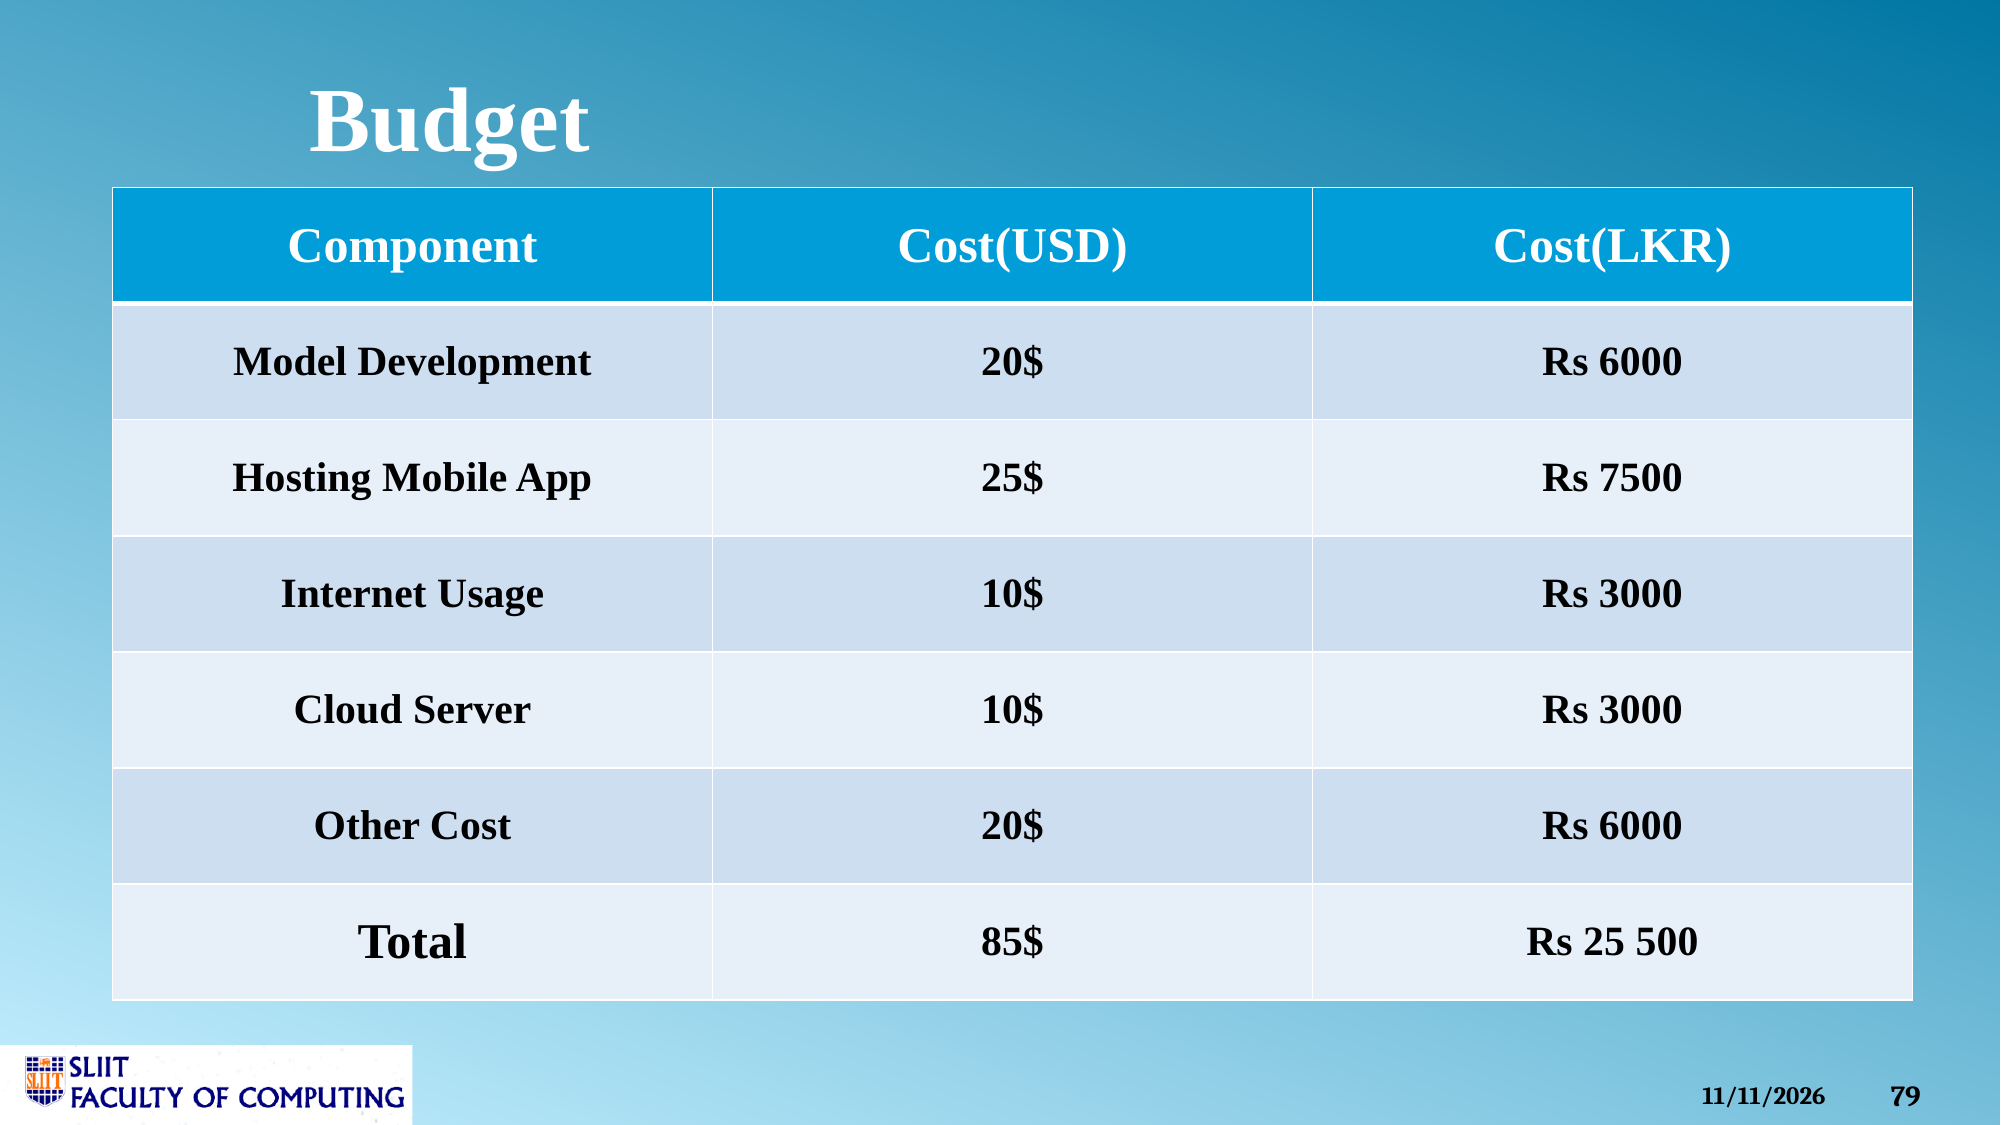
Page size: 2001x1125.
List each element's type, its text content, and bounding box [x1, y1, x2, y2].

table_cell Rs 6000 [1313, 769, 1912, 883]
table_cell Internet Usage [113, 537, 712, 651]
table_cell Rs 6000 [1313, 306, 1912, 419]
table_cell Rs 7500 [1313, 420, 1912, 535]
table_cell 20$ [713, 769, 1312, 883]
table_cell Hosting Mobile App [113, 420, 712, 535]
table_cell Rs 25 500 [1313, 885, 1912, 999]
table_cell Model Development [113, 306, 712, 419]
table_cell Rs 3000 [1313, 537, 1912, 651]
table_header Cost(USD) [713, 188, 1312, 301]
table_cell Other Cost [113, 769, 712, 883]
table_cell 20$ [713, 306, 1312, 419]
table_cell Total [113, 885, 712, 999]
table_cell Cloud Server [113, 653, 712, 767]
table_header Component [113, 188, 712, 301]
table_cell Rs 3000 [1313, 653, 1912, 767]
table_cell 25$ [713, 420, 1312, 535]
table_header Cost(LKR) [1313, 188, 1912, 301]
table_cell 10$ [713, 537, 1312, 651]
table_cell 10$ [713, 653, 1312, 767]
picture [0, 1045, 413, 1125]
table_cell 85$ [713, 885, 1312, 999]
title Budget [50, 50, 850, 180]
